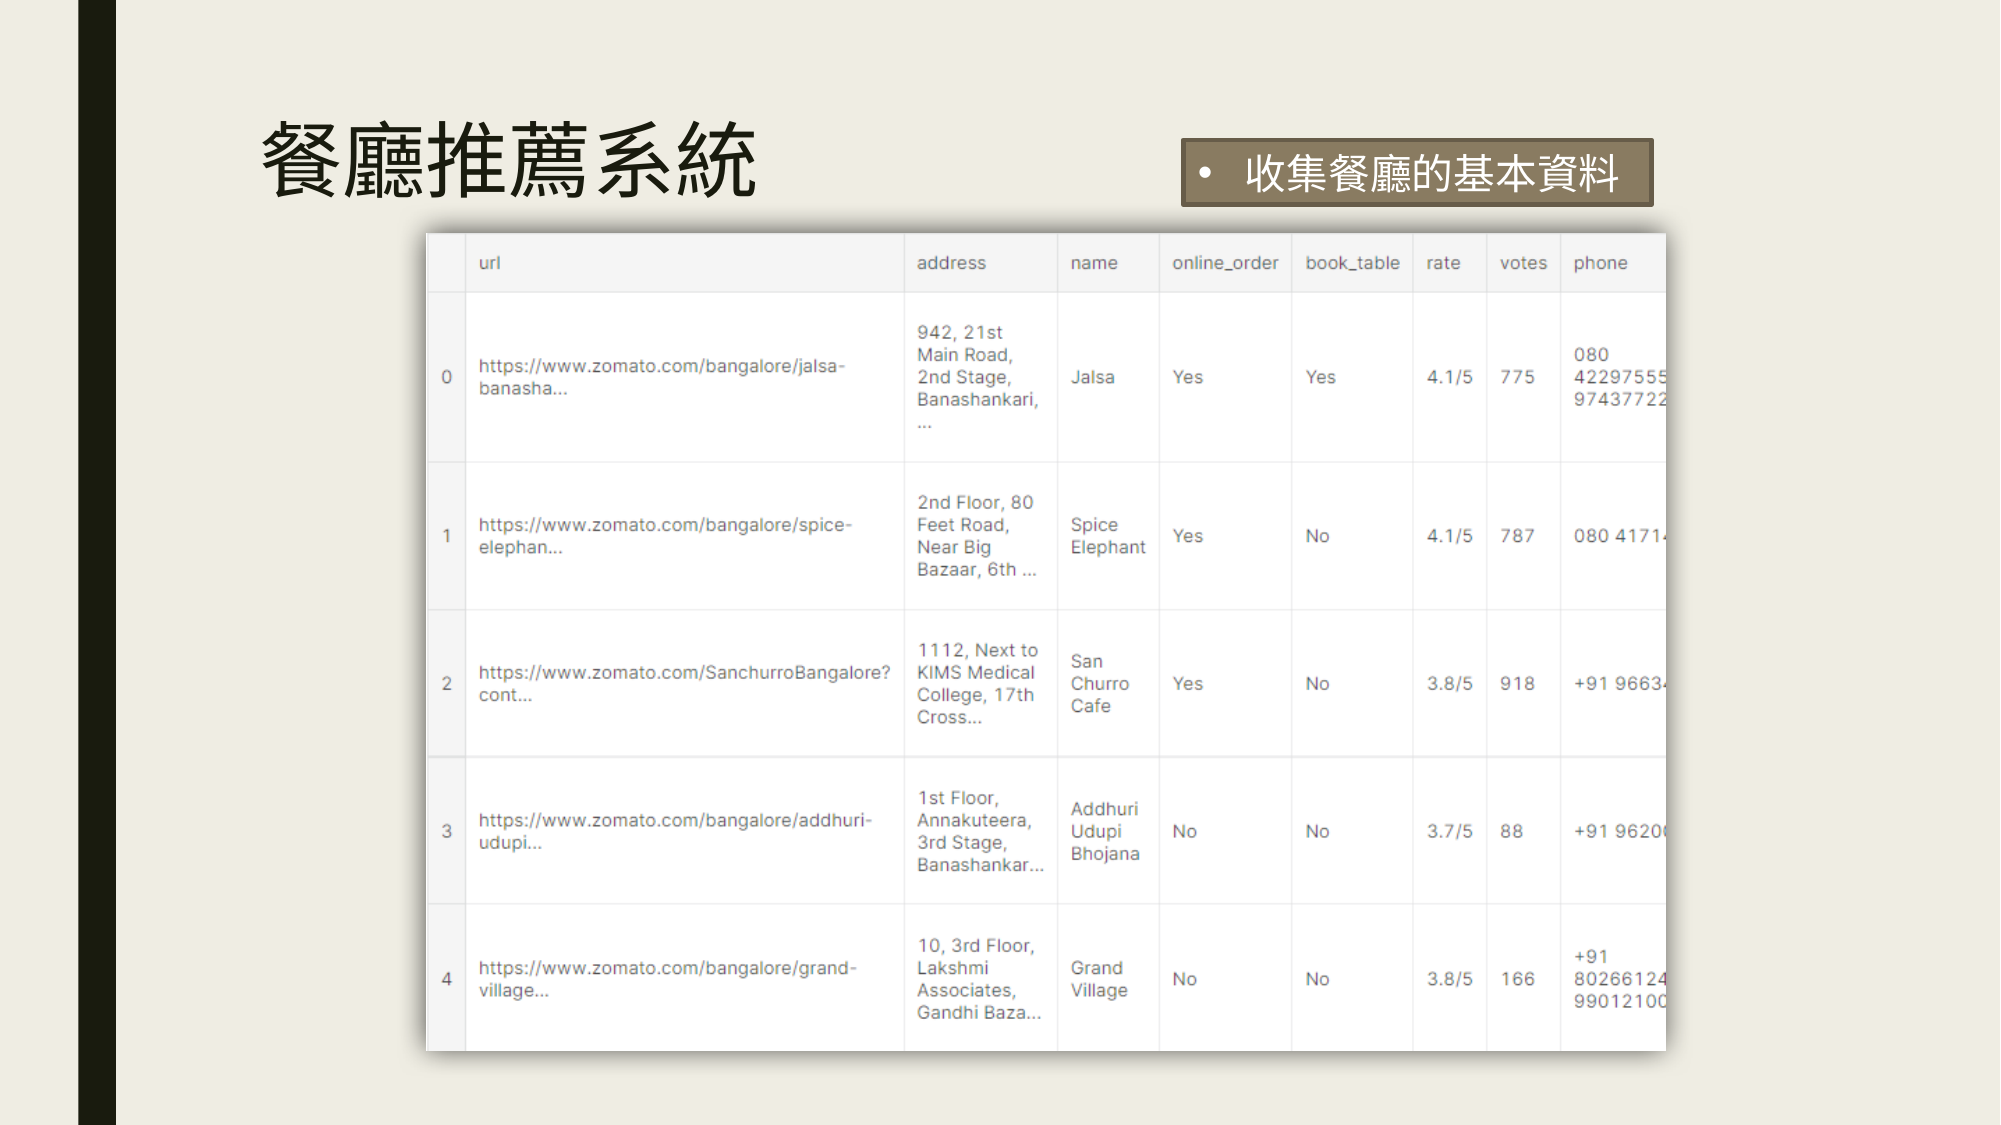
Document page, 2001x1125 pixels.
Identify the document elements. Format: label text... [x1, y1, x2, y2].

title 餐廳推薦系統 [244, 112, 1820, 234]
text_box 收集餐廳的基本資料 [1183, 140, 1652, 205]
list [426, 233, 1666, 1051]
